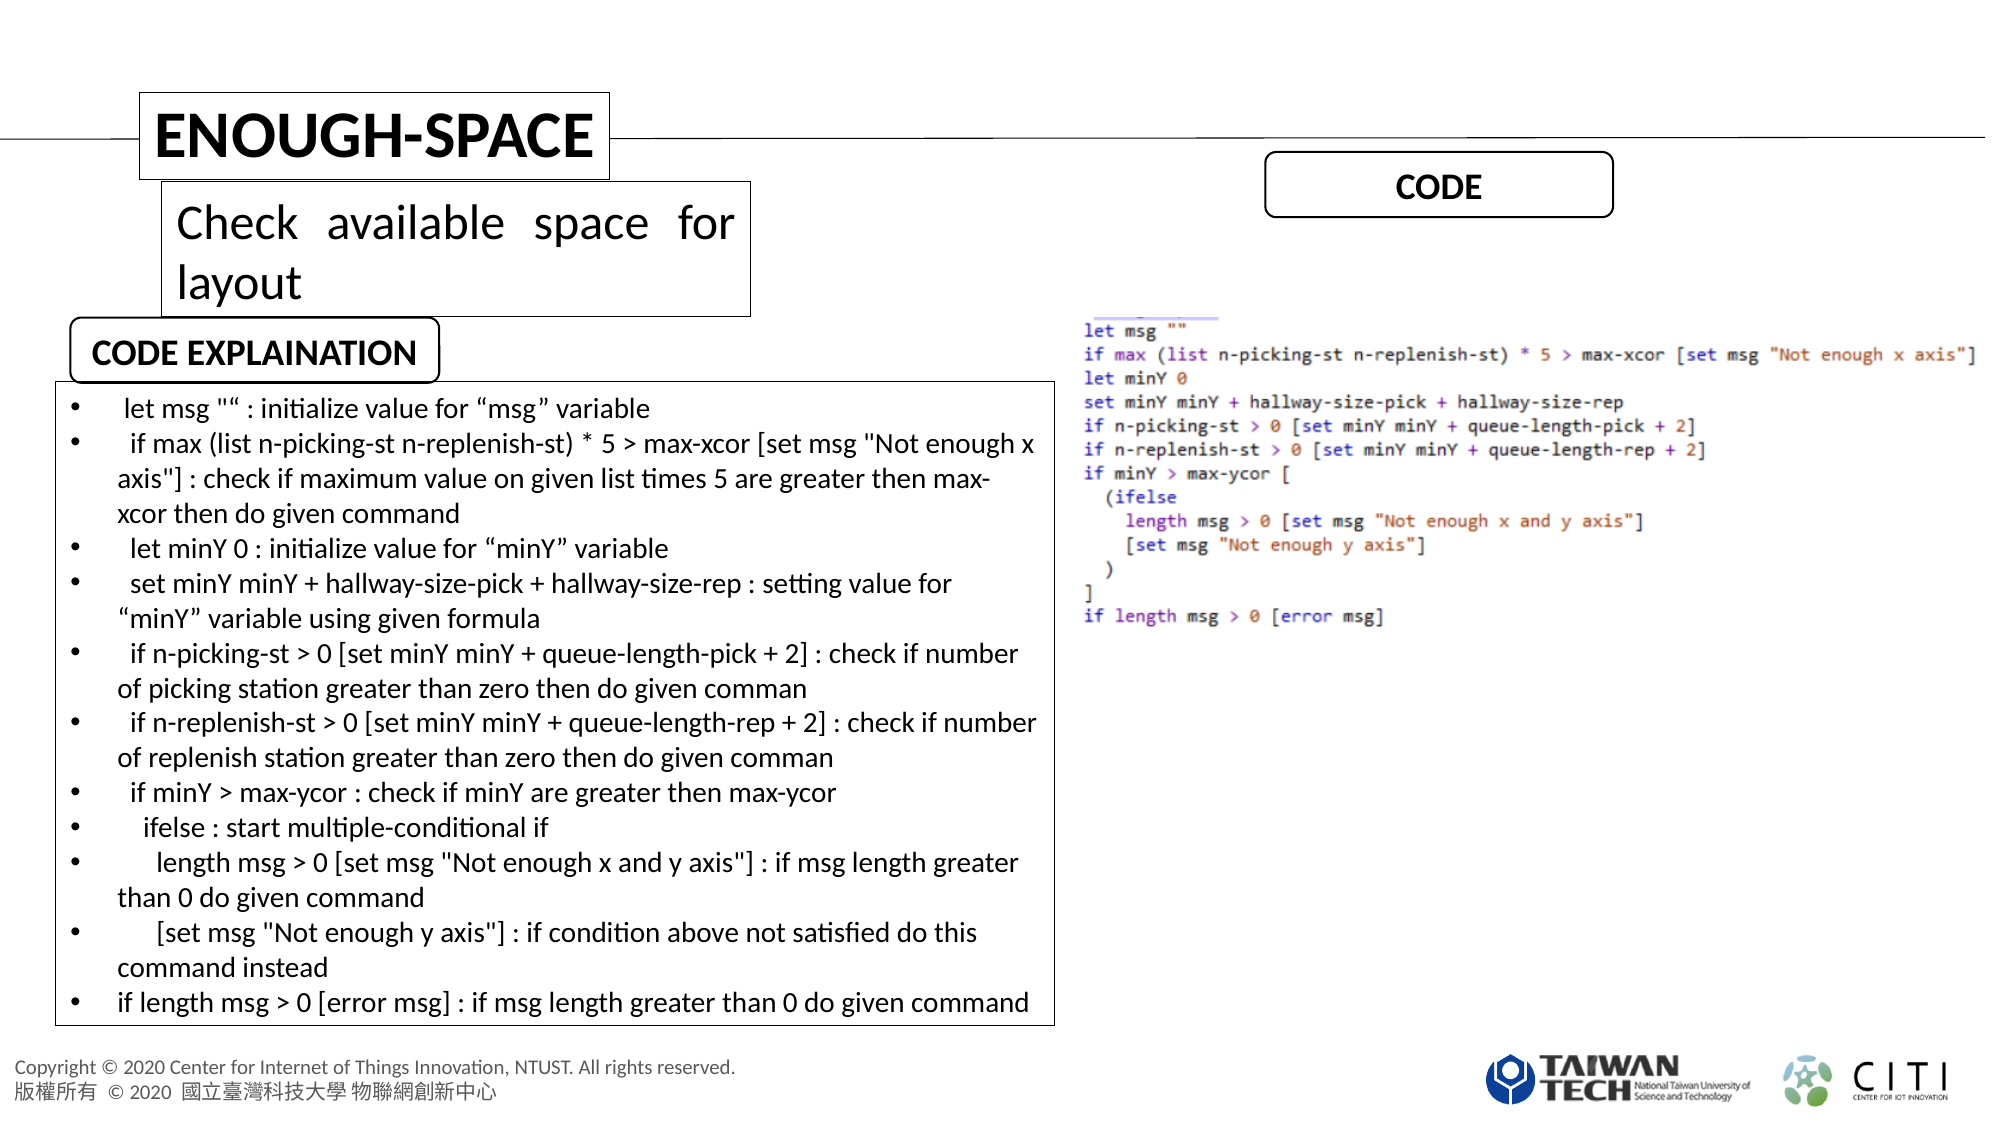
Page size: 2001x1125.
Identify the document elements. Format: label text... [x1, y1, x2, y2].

text_box Enough-space [139, 92, 610, 137]
picture [1479, 1049, 1760, 1109]
text_box Enough-space [139, 140, 610, 180]
text_box Check available space for layout [161, 181, 751, 317]
picture [1069, 317, 1995, 632]
text_box let msg "“ : initialize value for “msg” variable if max (list n-picking-st n-replenish-st) * 5 > max-xcor [set msg "Not enough x axis"] : check if maximum value on given list times 5 are greater then max-xcor then do given command let minY 0 : initialize value for “minY” variable set minY minY + hallway-size-pick + hallway-size-rep : setting value for “minY” variable using given formula if n-picking-st > 0 [set minY minY + queue-length-pick + 2] : check if number of picking station greater than zero then do given comman if n-replenish-st > 0 [set minY minY + queue-length-rep + 2] : check if number of replenish station greater than zero then do given comman if minY > max-ycor : check if minY are greater then max-ycor ifelse : start multiple-conditional if length msg > 0 [set msg "Not enough x and y axis"] : if msg length greater than 0 do given command [set msg "Not enough y axis"] : if condition above not satisfied do this command instead if length msg > 0 [error msg] : if msg length greater than 0 do given command [55, 381, 1055, 1026]
text_box CODE [1264, 150, 1615, 219]
text_box CODE EXPLAINATION [69, 316, 441, 381]
picture [1778, 1046, 1953, 1114]
